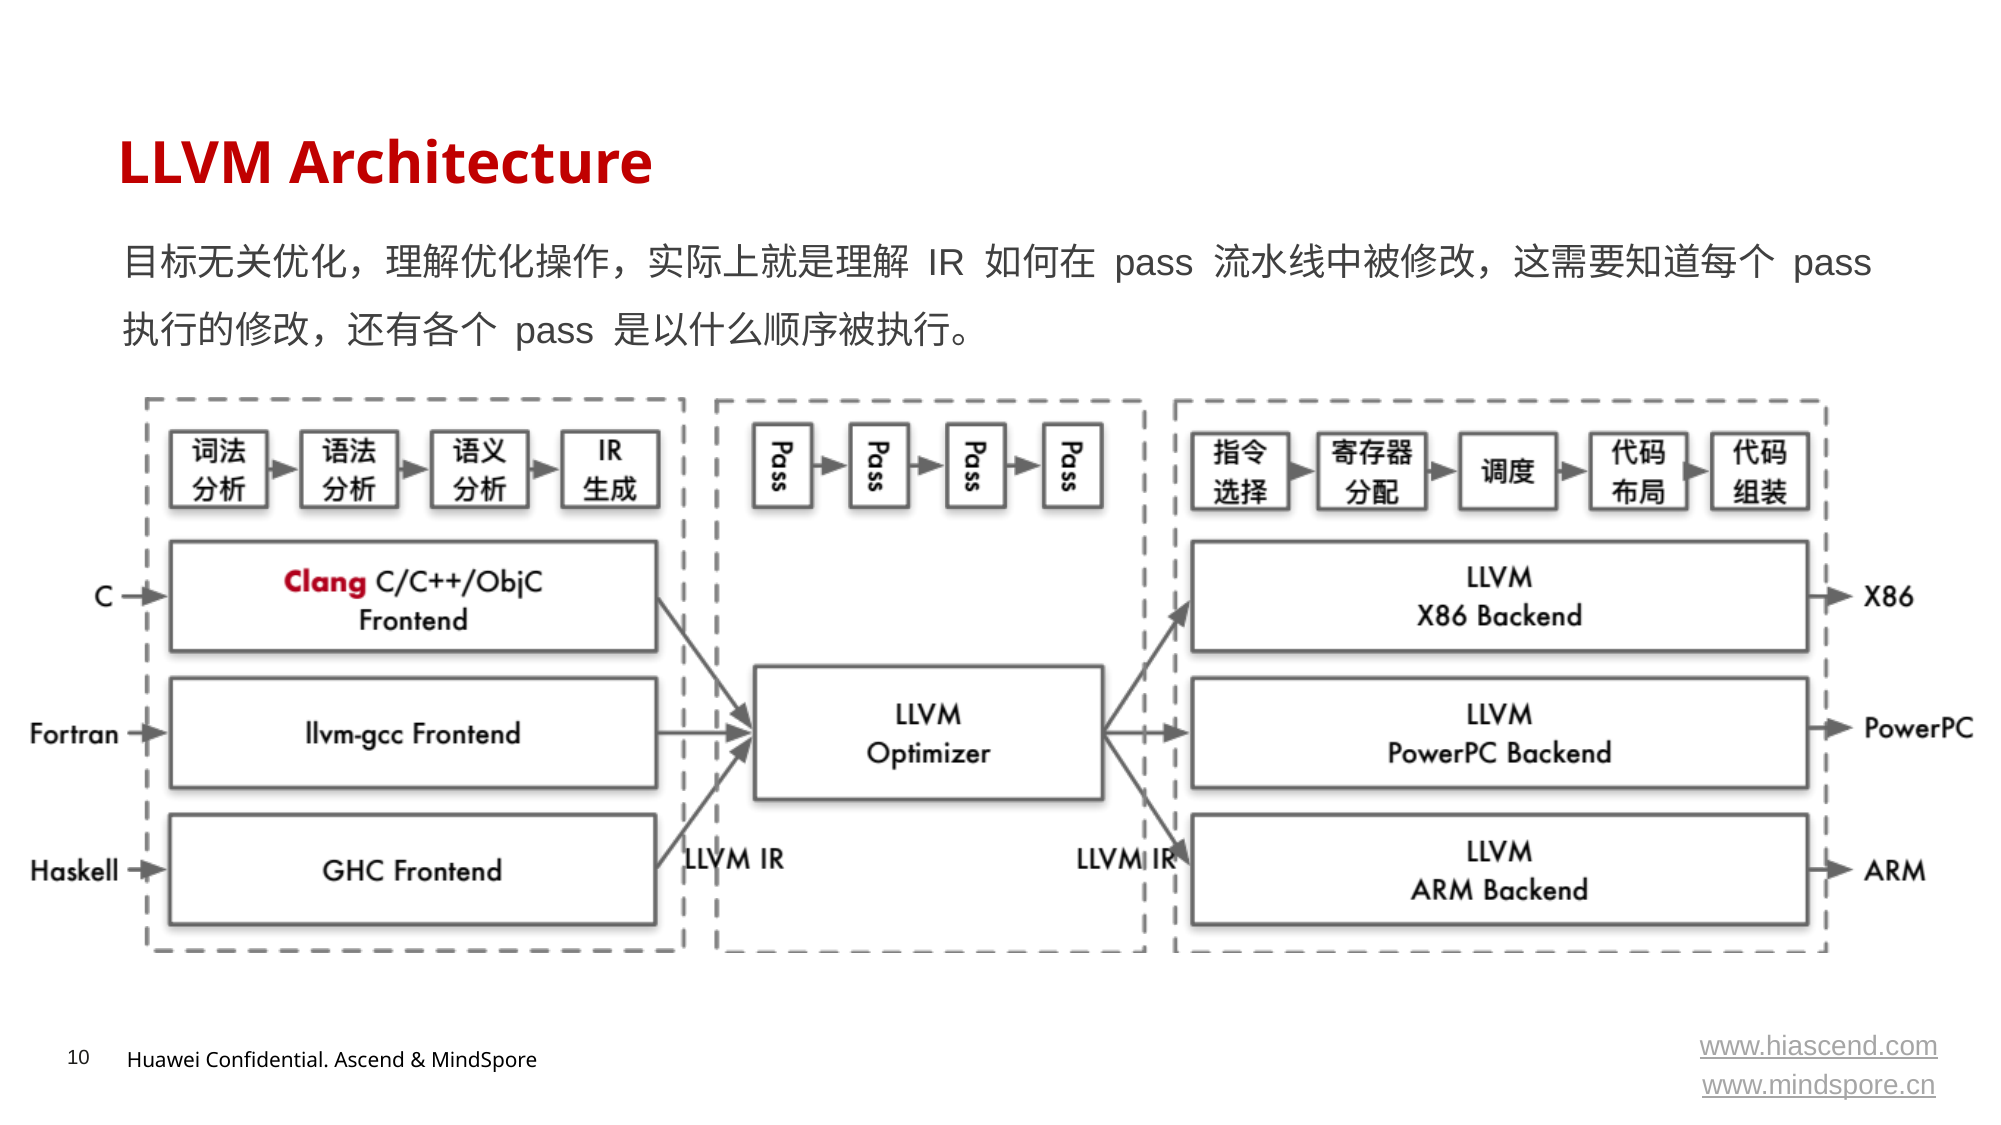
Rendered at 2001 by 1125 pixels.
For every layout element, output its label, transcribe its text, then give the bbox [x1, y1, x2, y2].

title LLVM Architecture [102, 111, 1901, 209]
text_box 目标无关优化，理解优化操作，实际上就是理解 IR 如何在 pass 流水线中被修改，这需要知道每个 pass 执行的修改，还有各个 pass 是以什么顺序被执行。 [107, 208, 1907, 359]
picture [18, 396, 1982, 953]
